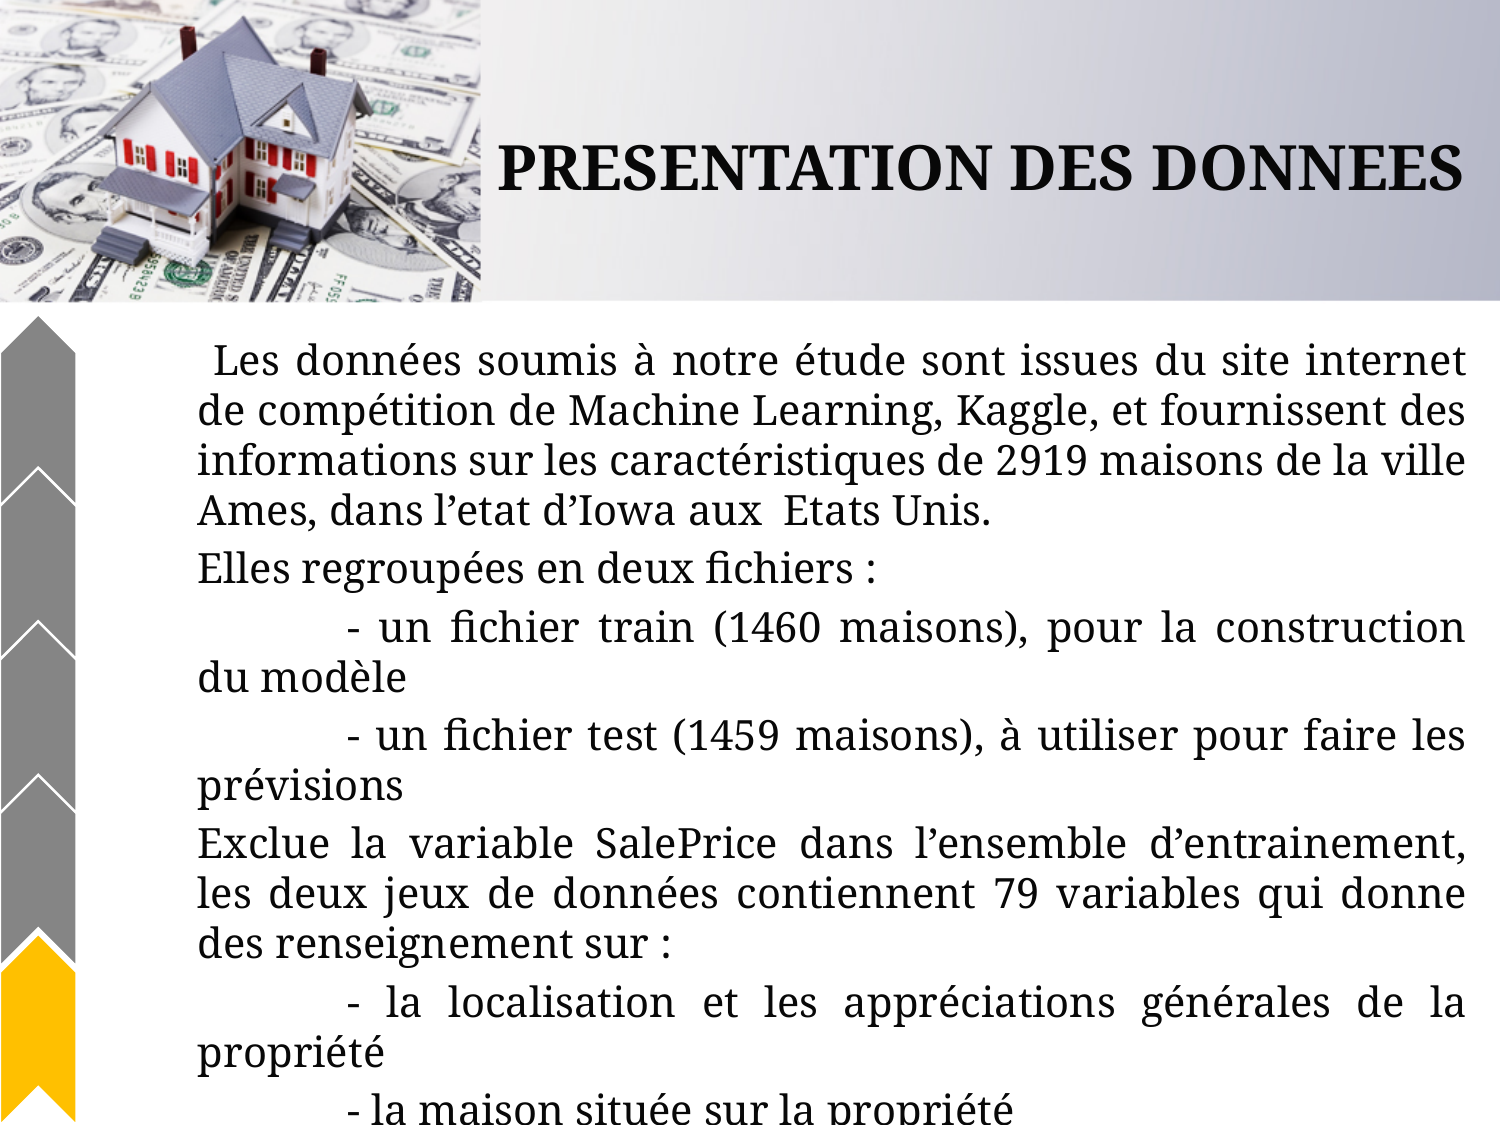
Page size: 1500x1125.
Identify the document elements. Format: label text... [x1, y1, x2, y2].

picture [0, 0, 1500, 1125]
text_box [0, 314, 880, 1125]
title PRESENTATION DES DONNEES [466, 94, 1500, 237]
list Les données soumis à notre étude sont issues du site internet de compétition de Machine Learning, Kaggle, et fournissent des informations sur les caractéristiques de 2919 maisons de la ville Ames, dans l’etat d’Iowa aux Etats Unis. Elles regroupées en deux fichiers : - un fichier train (1460 maisons), pour la construction du modèle - un fichier test (1459 maisons), à utiliser pour faire les prévisions Exclue la variable SalePrice dans l’ensemble d’entrainement, les deux jeux de données contiennent 79 variables qui donne des renseignement sur : - la localisation et les appréciations générales de la propriété - la maison située sur la propriété - les attributs de luxes si présent ( garage, terrasse, le porche) - la vente [880, 326, 1483, 1118]
